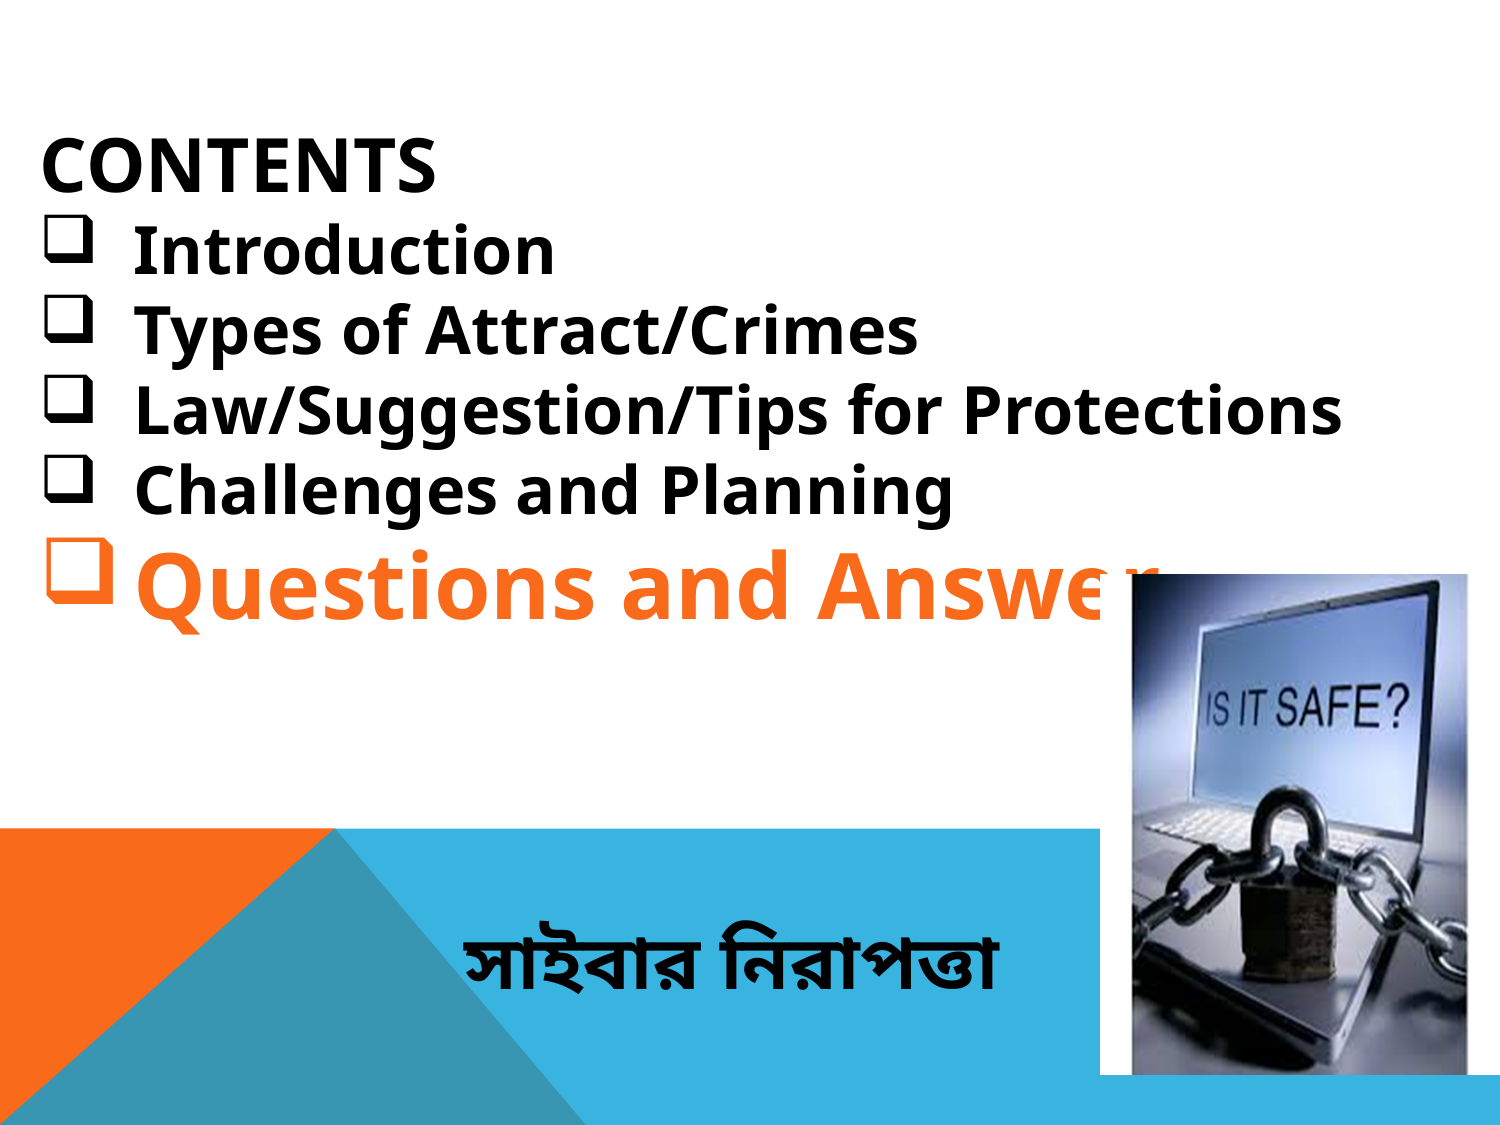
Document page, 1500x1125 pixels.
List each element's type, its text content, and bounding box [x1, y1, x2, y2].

text_box সাইবার নিরাপত্তা [449, 882, 1094, 1061]
picture [1099, 574, 1500, 1076]
text_box Contents Introduction Types of Attract/Crimes Law/Suggestion/Tips for Protections Challenges and Planning Questions and Answer [24, 124, 1463, 638]
